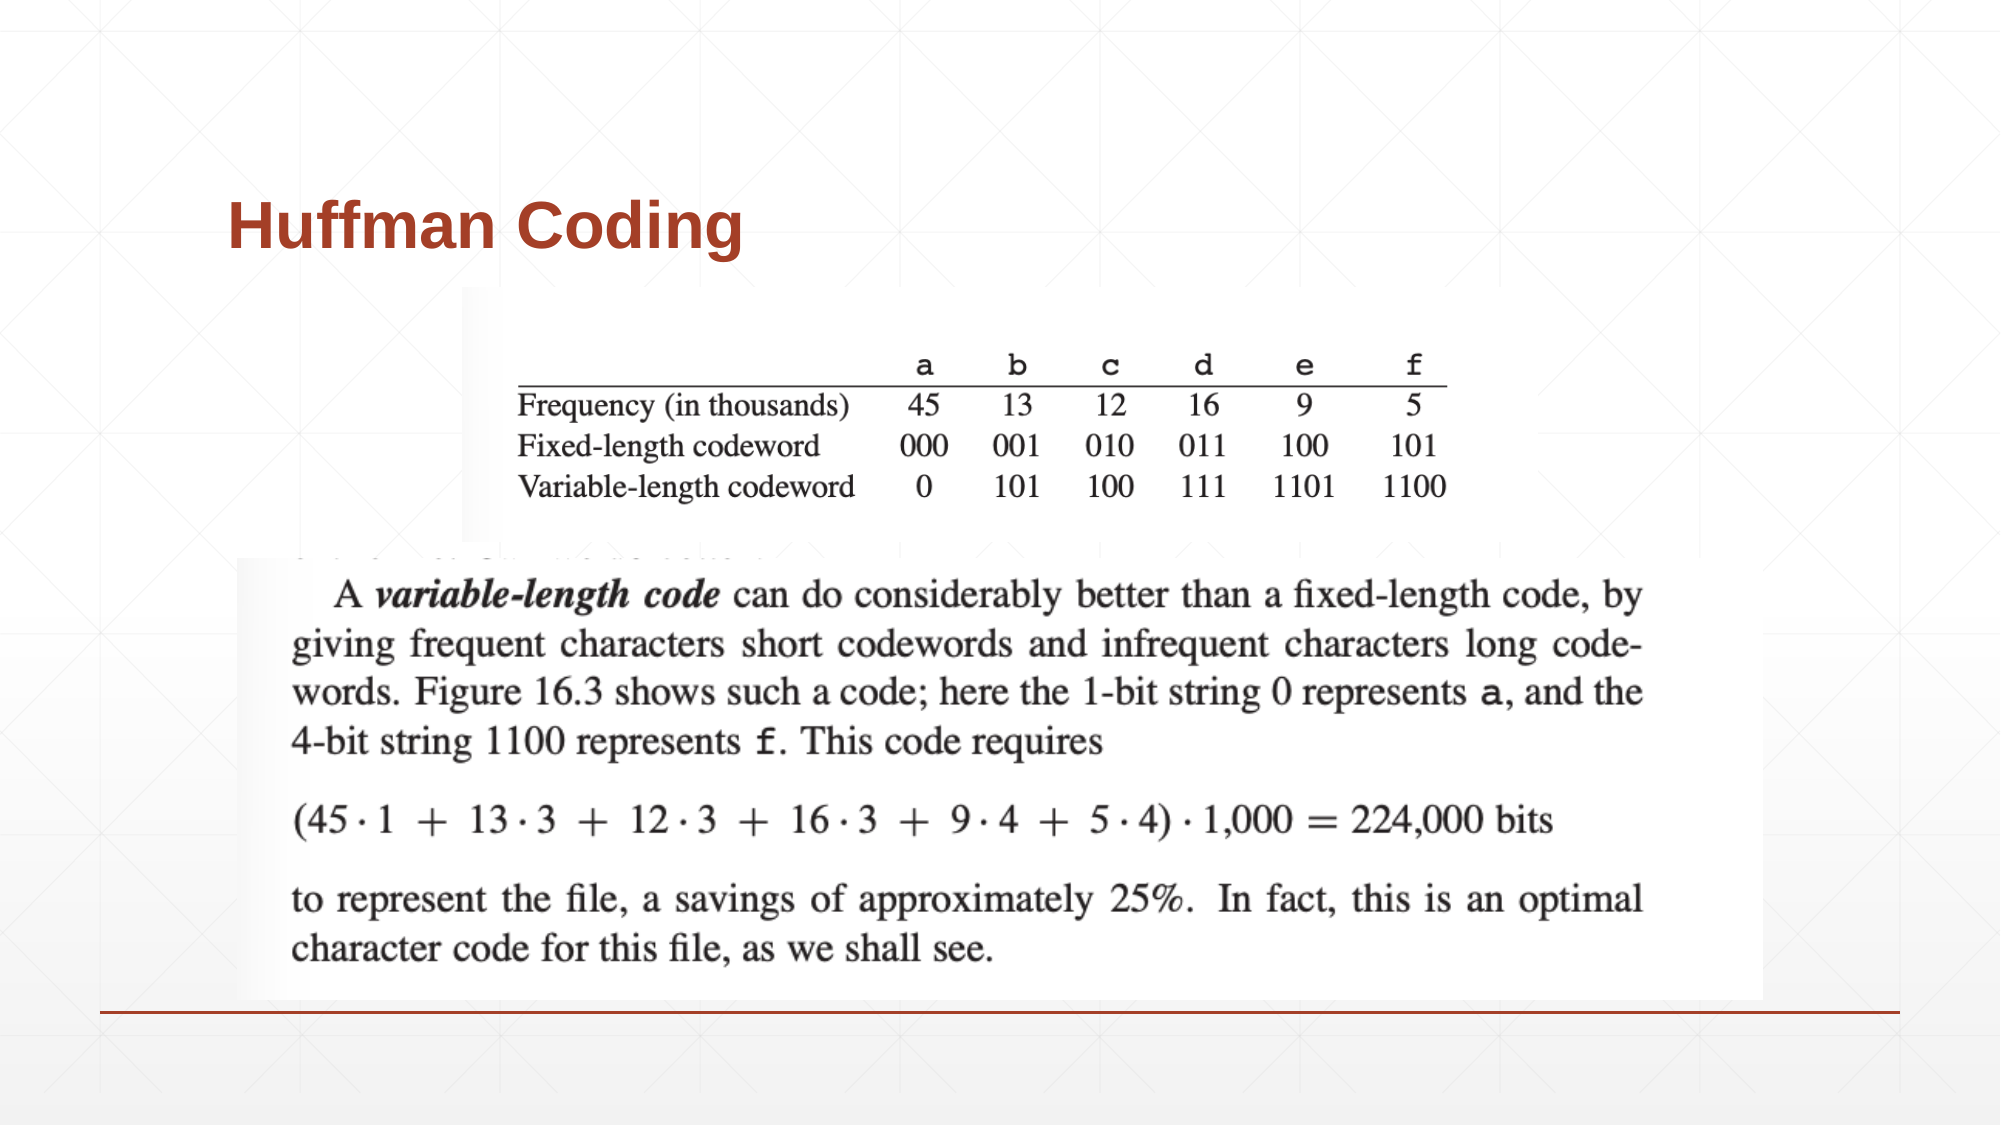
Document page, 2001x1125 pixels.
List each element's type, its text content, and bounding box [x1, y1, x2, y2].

picture [462, 287, 1538, 542]
title Huffman Coding [212, 82, 1788, 271]
picture [237, 558, 1763, 1000]
